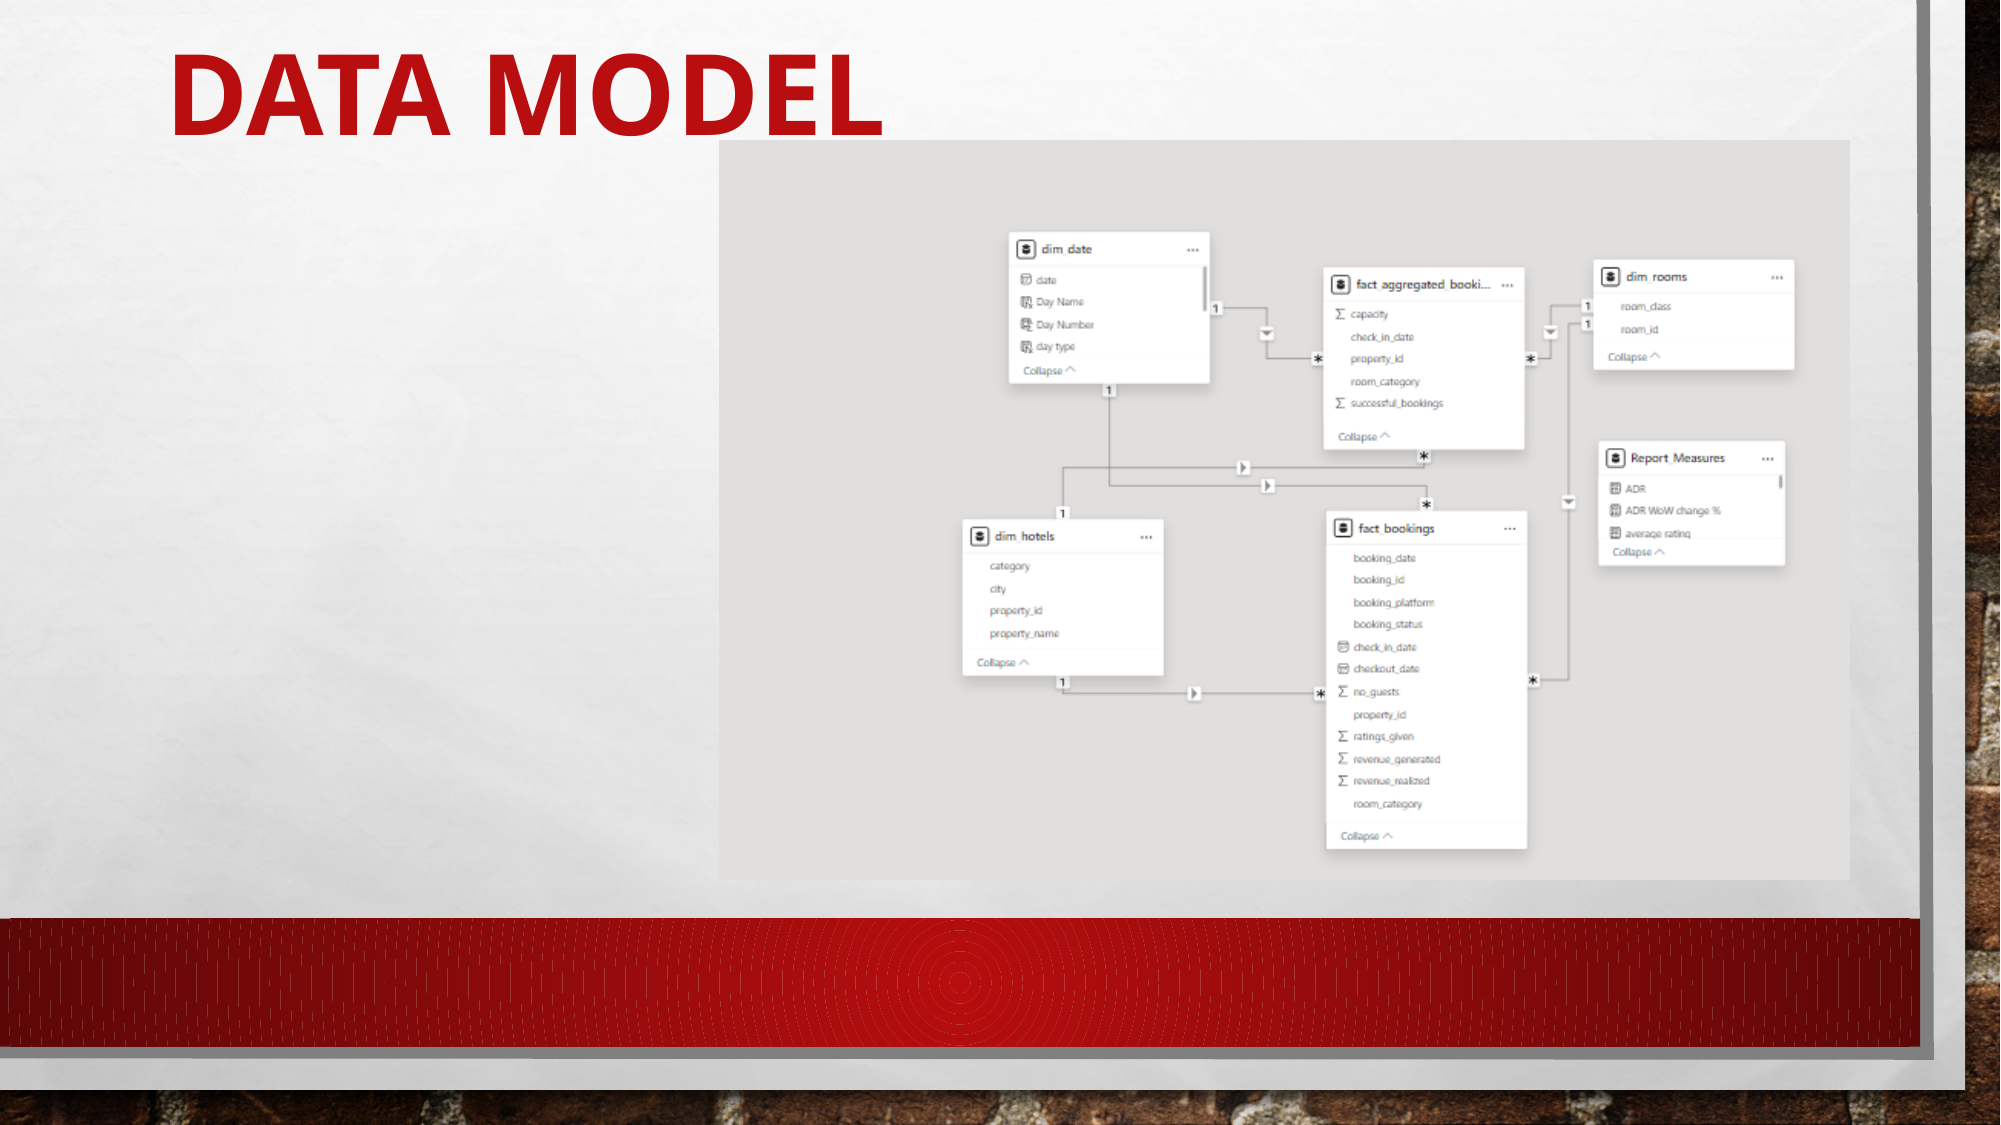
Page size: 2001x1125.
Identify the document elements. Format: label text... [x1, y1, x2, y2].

title Data Model [150, 19, 1850, 179]
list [719, 140, 1850, 880]
picture [0, 0, 2000, 1125]
